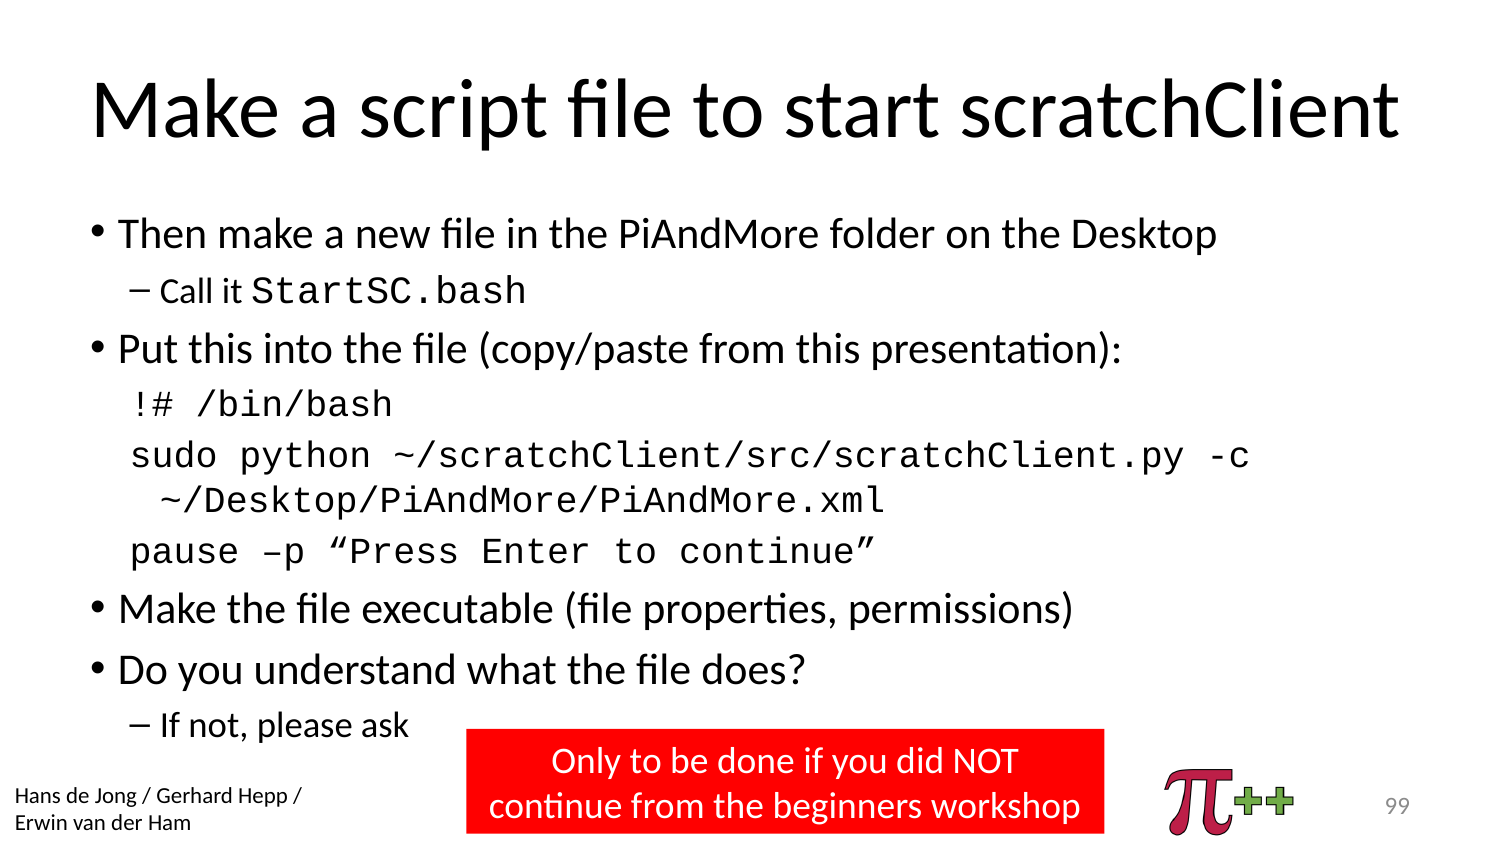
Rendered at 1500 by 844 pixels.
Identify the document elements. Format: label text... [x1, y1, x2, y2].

text_box Only to be done if you did NOT continue from the beginners workshop [466, 728, 1105, 834]
picture [1163, 768, 1294, 836]
slide_number 99 [1340, 782, 1425, 827]
list Then make a new file in the PiAndMore folder on the Desktop Call it StartSC.bash Put this into the file (copy/paste from this presentation): !# /bin/bash sudo python ~/scratchClient/src/scratchClient.py -c ~/Desktop/PiAndMore/PiAndMore.xml pause –p “Press Enter to continue” Make the file executable (file properties, permissions) Do you understand what the file does? If not, please ask [75, 196, 1425, 754]
title Make a script file to start scratchClient [75, 33, 1425, 175]
